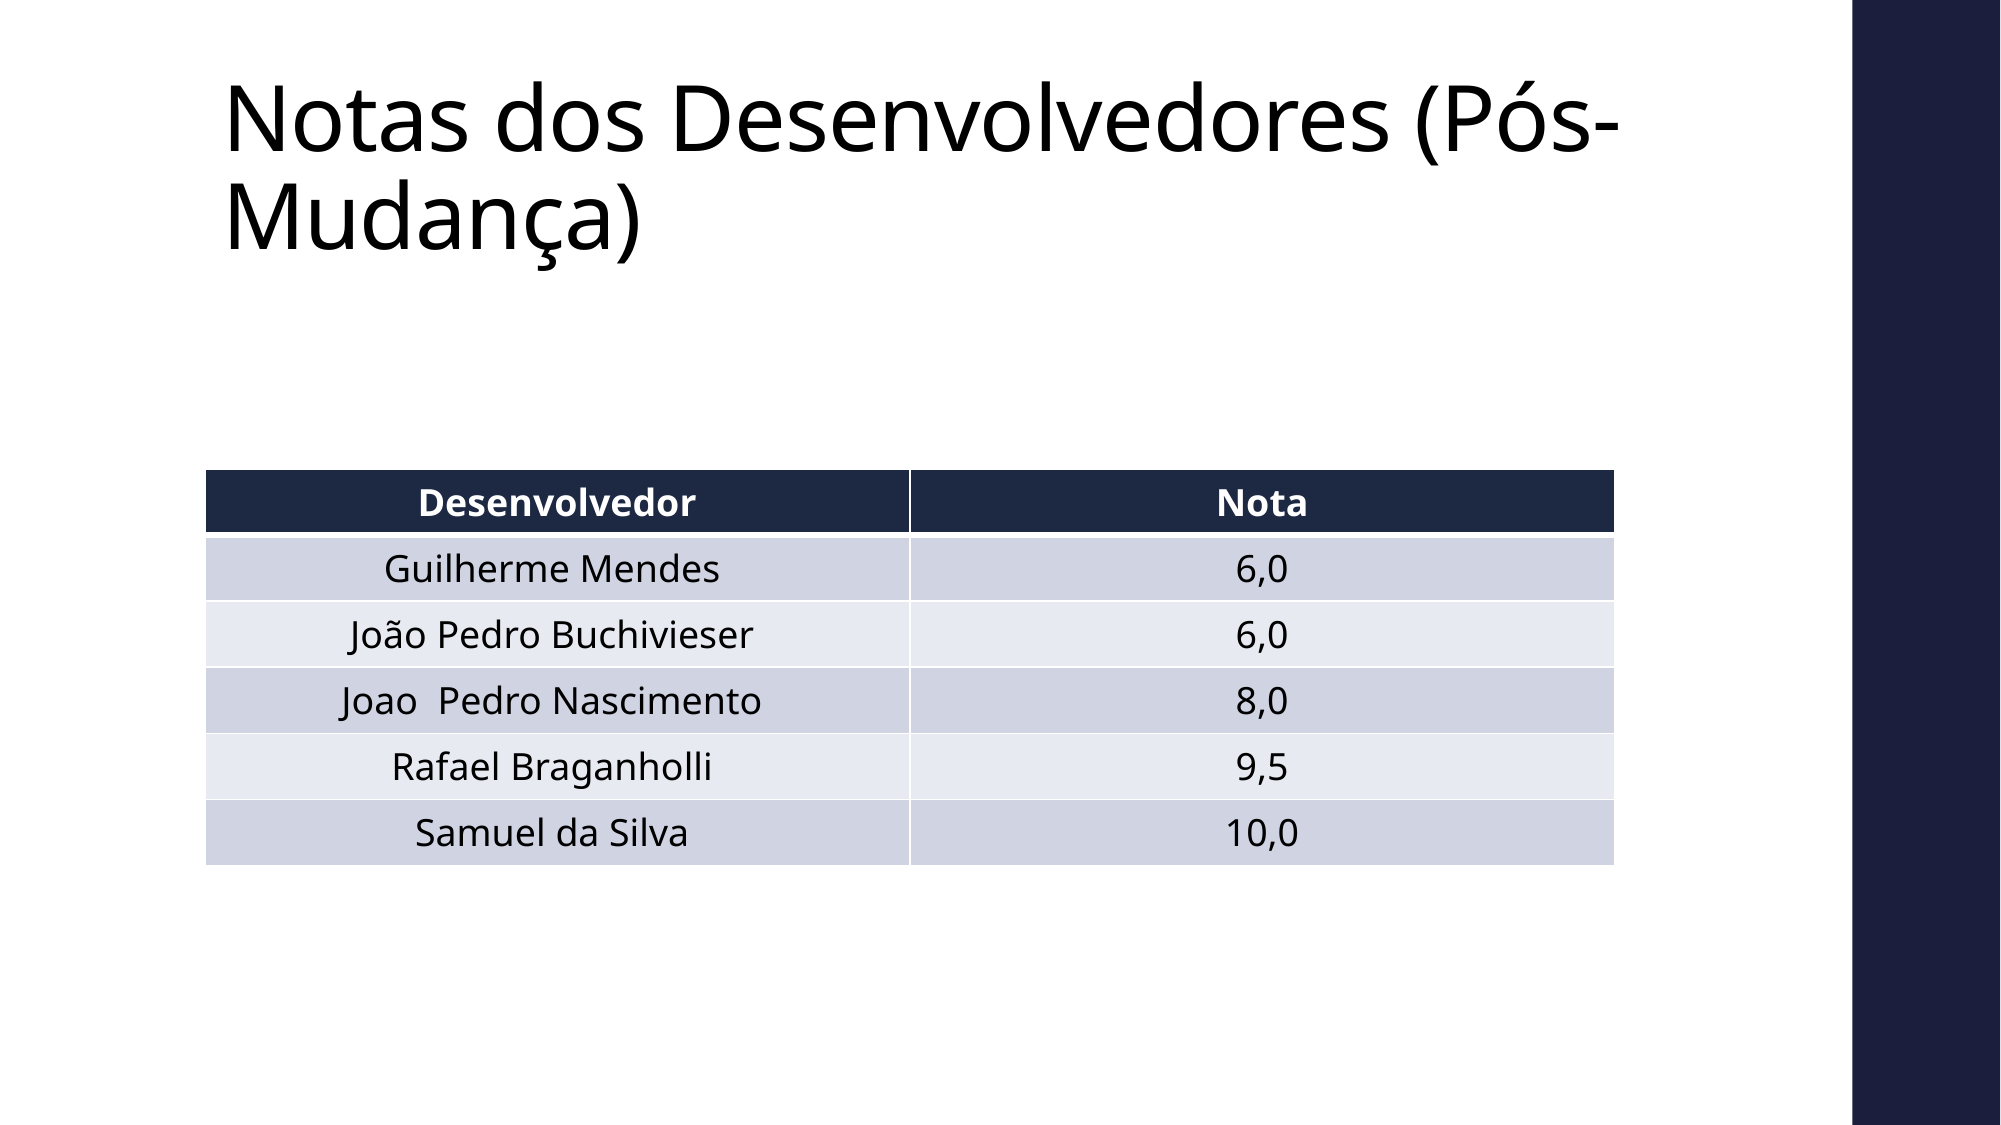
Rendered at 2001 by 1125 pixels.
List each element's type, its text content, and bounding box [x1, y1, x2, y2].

table_cell 9,5 [911, 734, 1614, 799]
title Notas dos Desenvolvedores (Pós-Mudança) [206, 60, 1797, 278]
table_cell 6,0 [911, 602, 1614, 666]
table_cell Rafael Braganholli [206, 734, 909, 799]
table_cell Samuel da Silva [206, 800, 909, 865]
table_cell Guilherme Mendes [206, 538, 909, 600]
table_header Desenvolvedor [206, 470, 909, 532]
table_header Nota [911, 470, 1614, 532]
table_cell João Pedro Buchivieser [206, 602, 909, 666]
table_cell Joao Pedro Nascimento [206, 668, 909, 733]
table_cell 8,0 [911, 668, 1614, 733]
table_cell 6,0 [911, 538, 1614, 600]
table_cell 10,0 [911, 800, 1614, 865]
